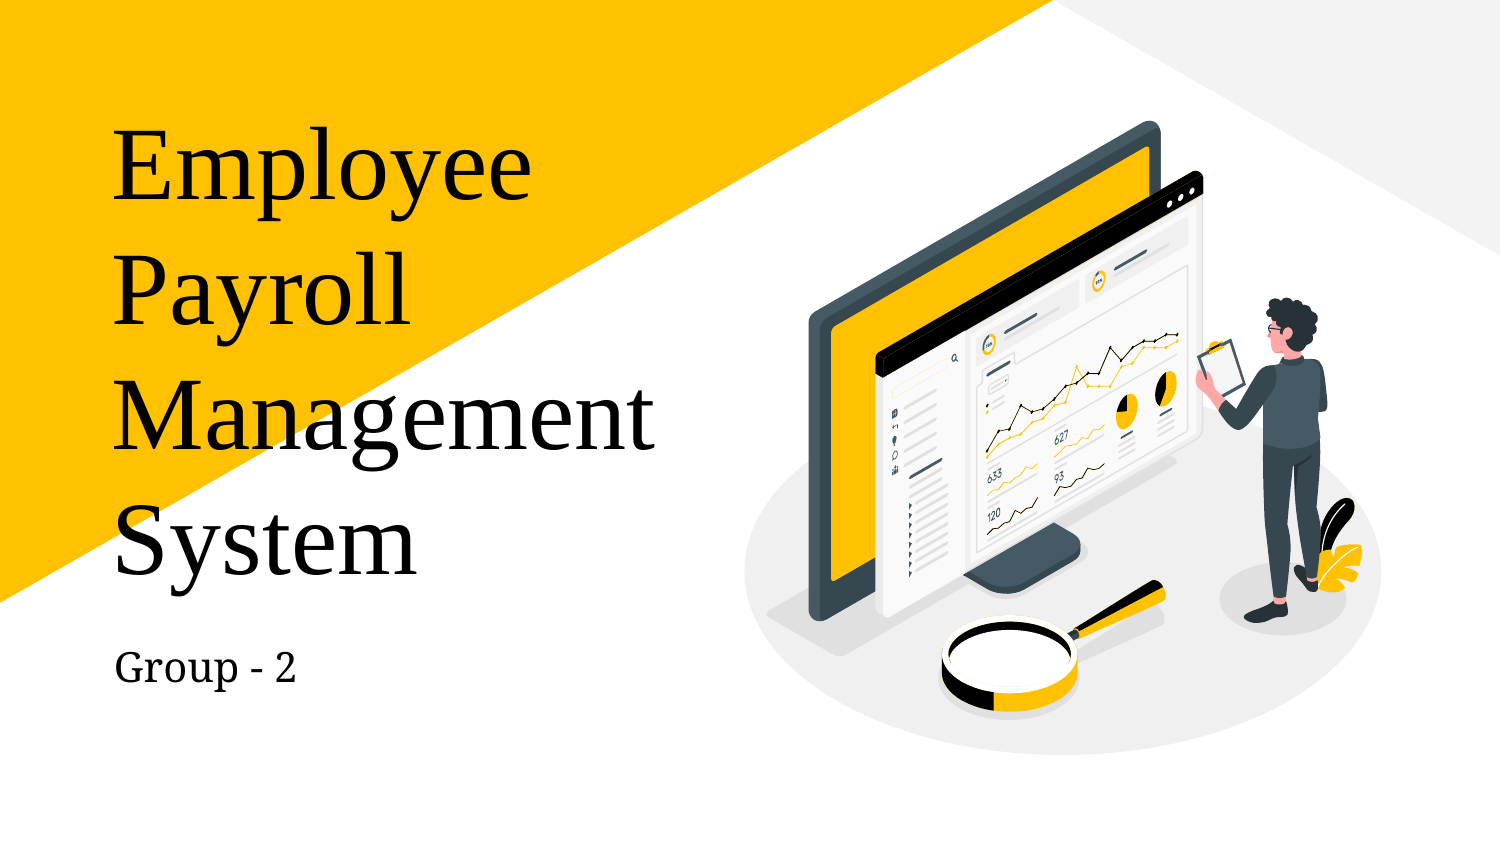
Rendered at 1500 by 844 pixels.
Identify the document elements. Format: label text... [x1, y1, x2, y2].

subtitle Group - 2 [98, 617, 448, 706]
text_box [744, 120, 1382, 756]
title Employee Payroll Management System [96, 80, 699, 584]
